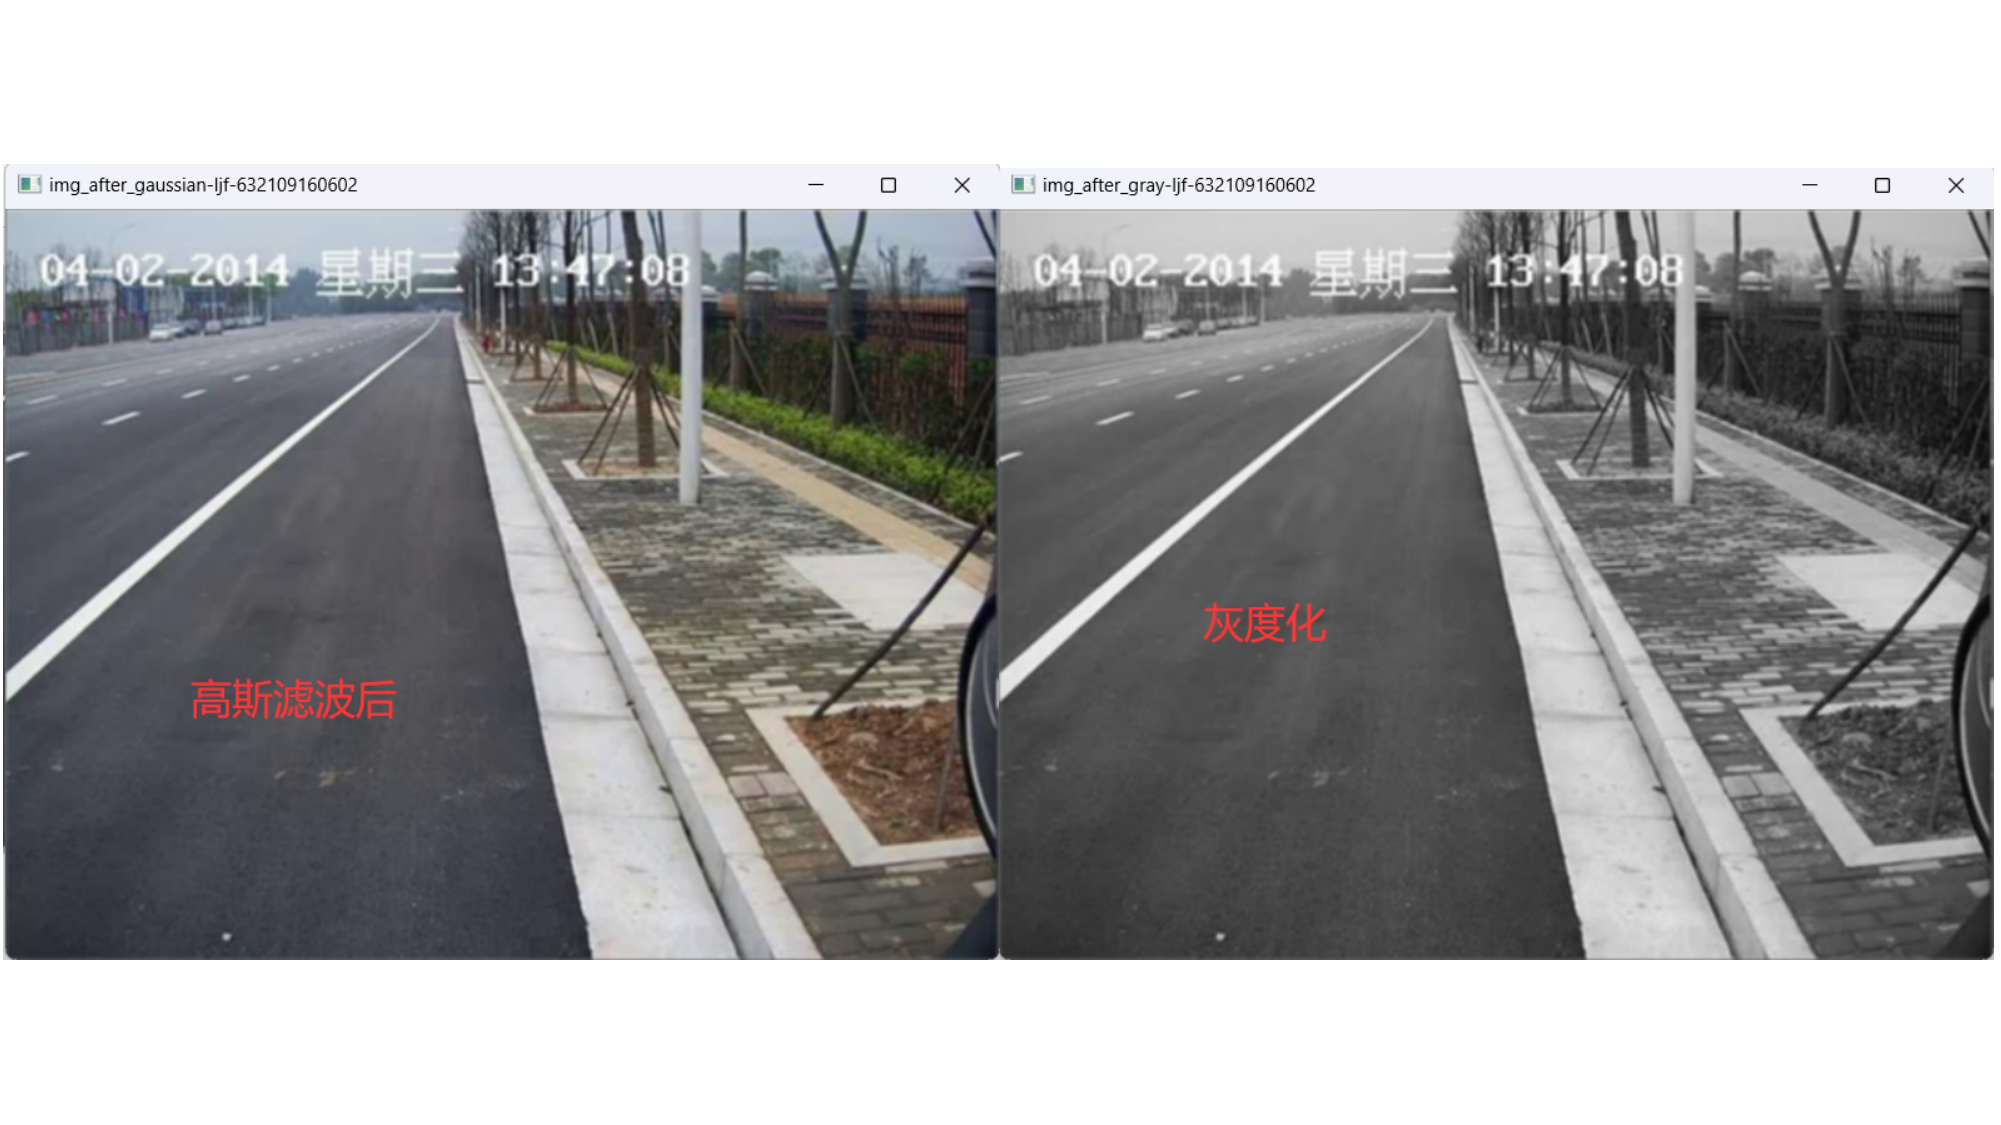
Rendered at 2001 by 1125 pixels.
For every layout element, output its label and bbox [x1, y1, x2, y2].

picture [3, 164, 1994, 960]
